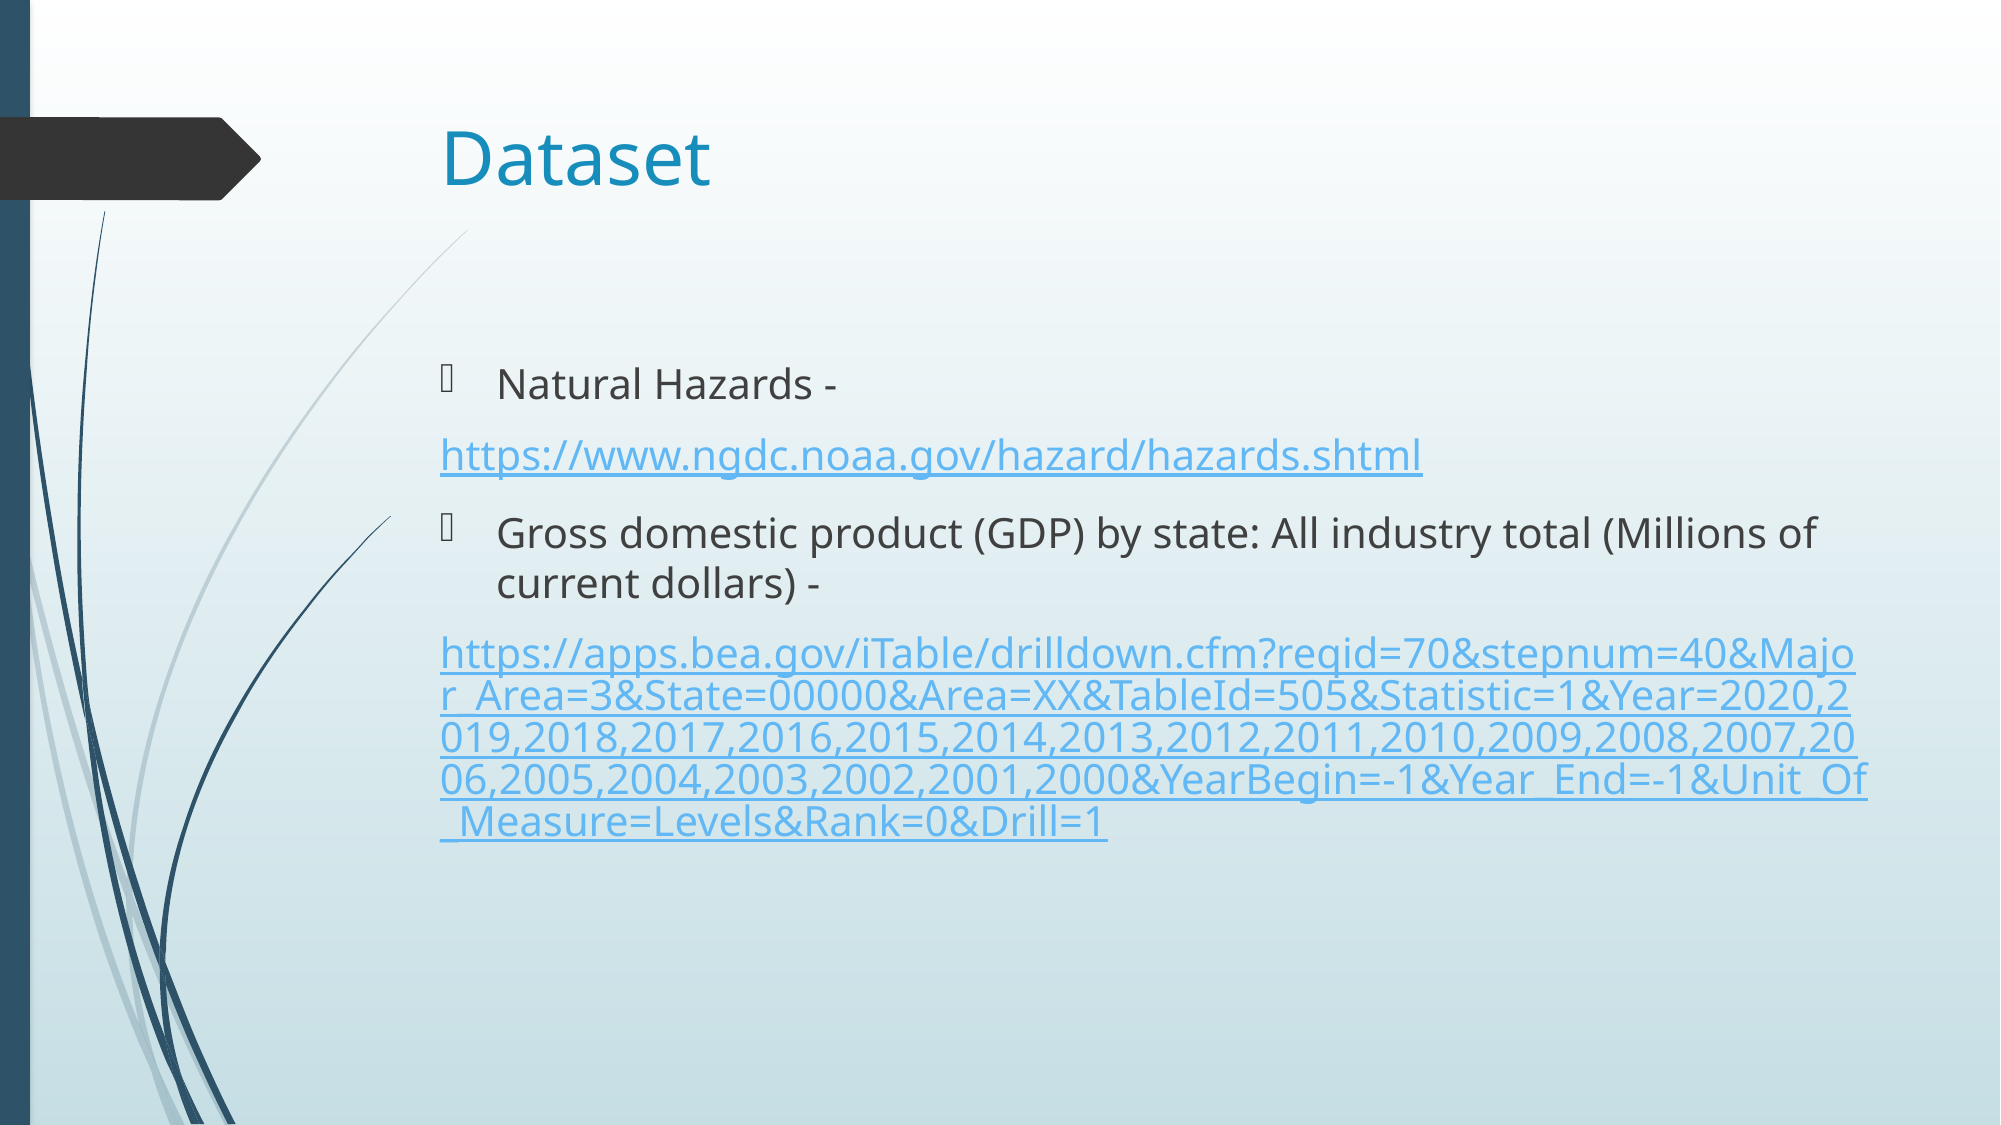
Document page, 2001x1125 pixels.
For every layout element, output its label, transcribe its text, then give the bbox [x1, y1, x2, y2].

title Dataset [425, 102, 1888, 313]
list Natural Hazards - https://www.ngdc.noaa.gov/hazard/hazards.shtml Gross domestic product (GDP) by state: All industry total (Millions of current dollars) - https://apps.bea.gov/iTable/drilldown.cfm?reqid=70&stepnum=40&Major_Area=3&State=00000&Area=XX&TableId=505&Statistic=1&Year=2020,2019,2018,2017,2016,2015,2014,2013,2012,2011,2010,2009,2008,2007,2006,2005,2004,2003,2002,2001,2000&YearBegin=-1&Year_End=-1&Unit_Of_Measure=Levels&Rank=0&Drill=1 [424, 350, 1888, 970]
